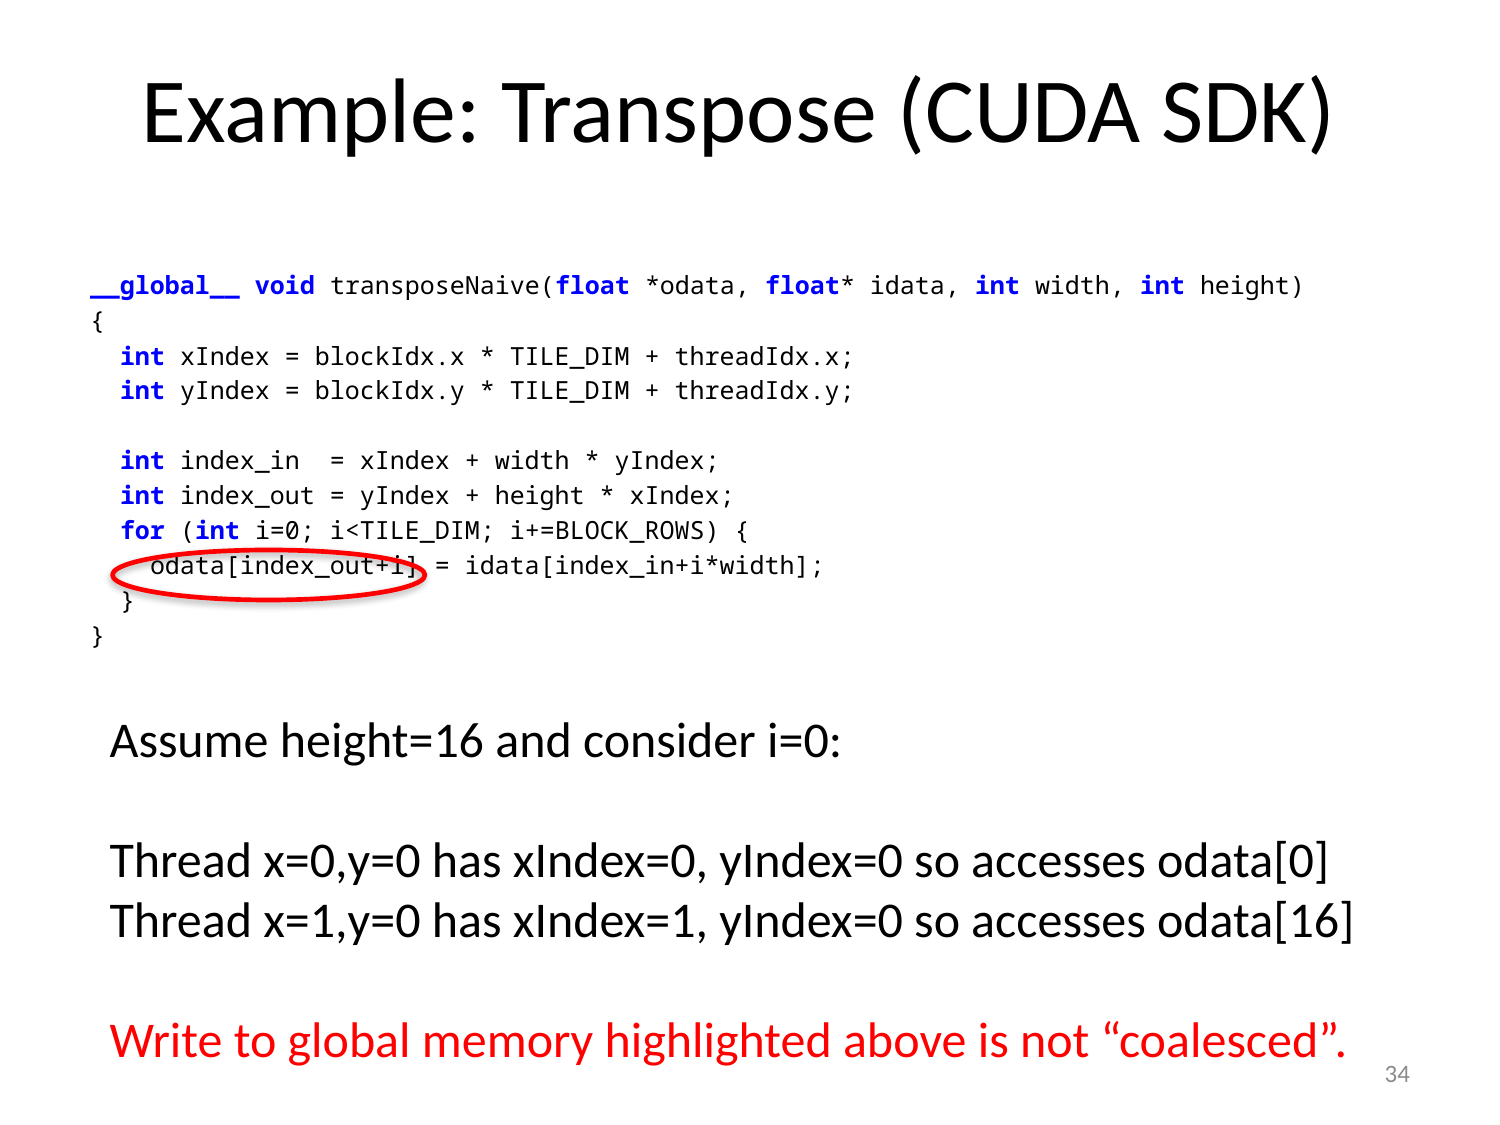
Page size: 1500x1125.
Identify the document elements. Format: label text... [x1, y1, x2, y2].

text_box Assume height=16 and consider i=0: Thread x=0,y=0 has xIndex=0, yIndex=0 so accesses odata[0] Thread x=1,y=0 has xIndex=1, yIndex=0 so accesses odata[16] Write to global memory highlighted above is not “coalesced”. [94, 699, 1370, 1075]
title Example: Transpose (CUDA SDK) [75, 12, 1425, 200]
list __global__ void transposeNaive(float *odata, float* idata, int width, int height) { int xIndex = blockIdx.x * TILE_DIM + threadIdx.x; int yIndex = blockIdx.y * TILE_DIM + threadIdx.y; int index_in = xIndex + width * yIndex; int index_out = yIndex + height * xIndex; for (int i=0; i<TILE_DIM; i+=BLOCK_ROWS) { odata[index_out+i] = idata[index_in+i*width]; } } [75, 262, 1425, 1005]
text_box [111, 549, 426, 601]
slide_number 34 [1074, 1042, 1425, 1103]
